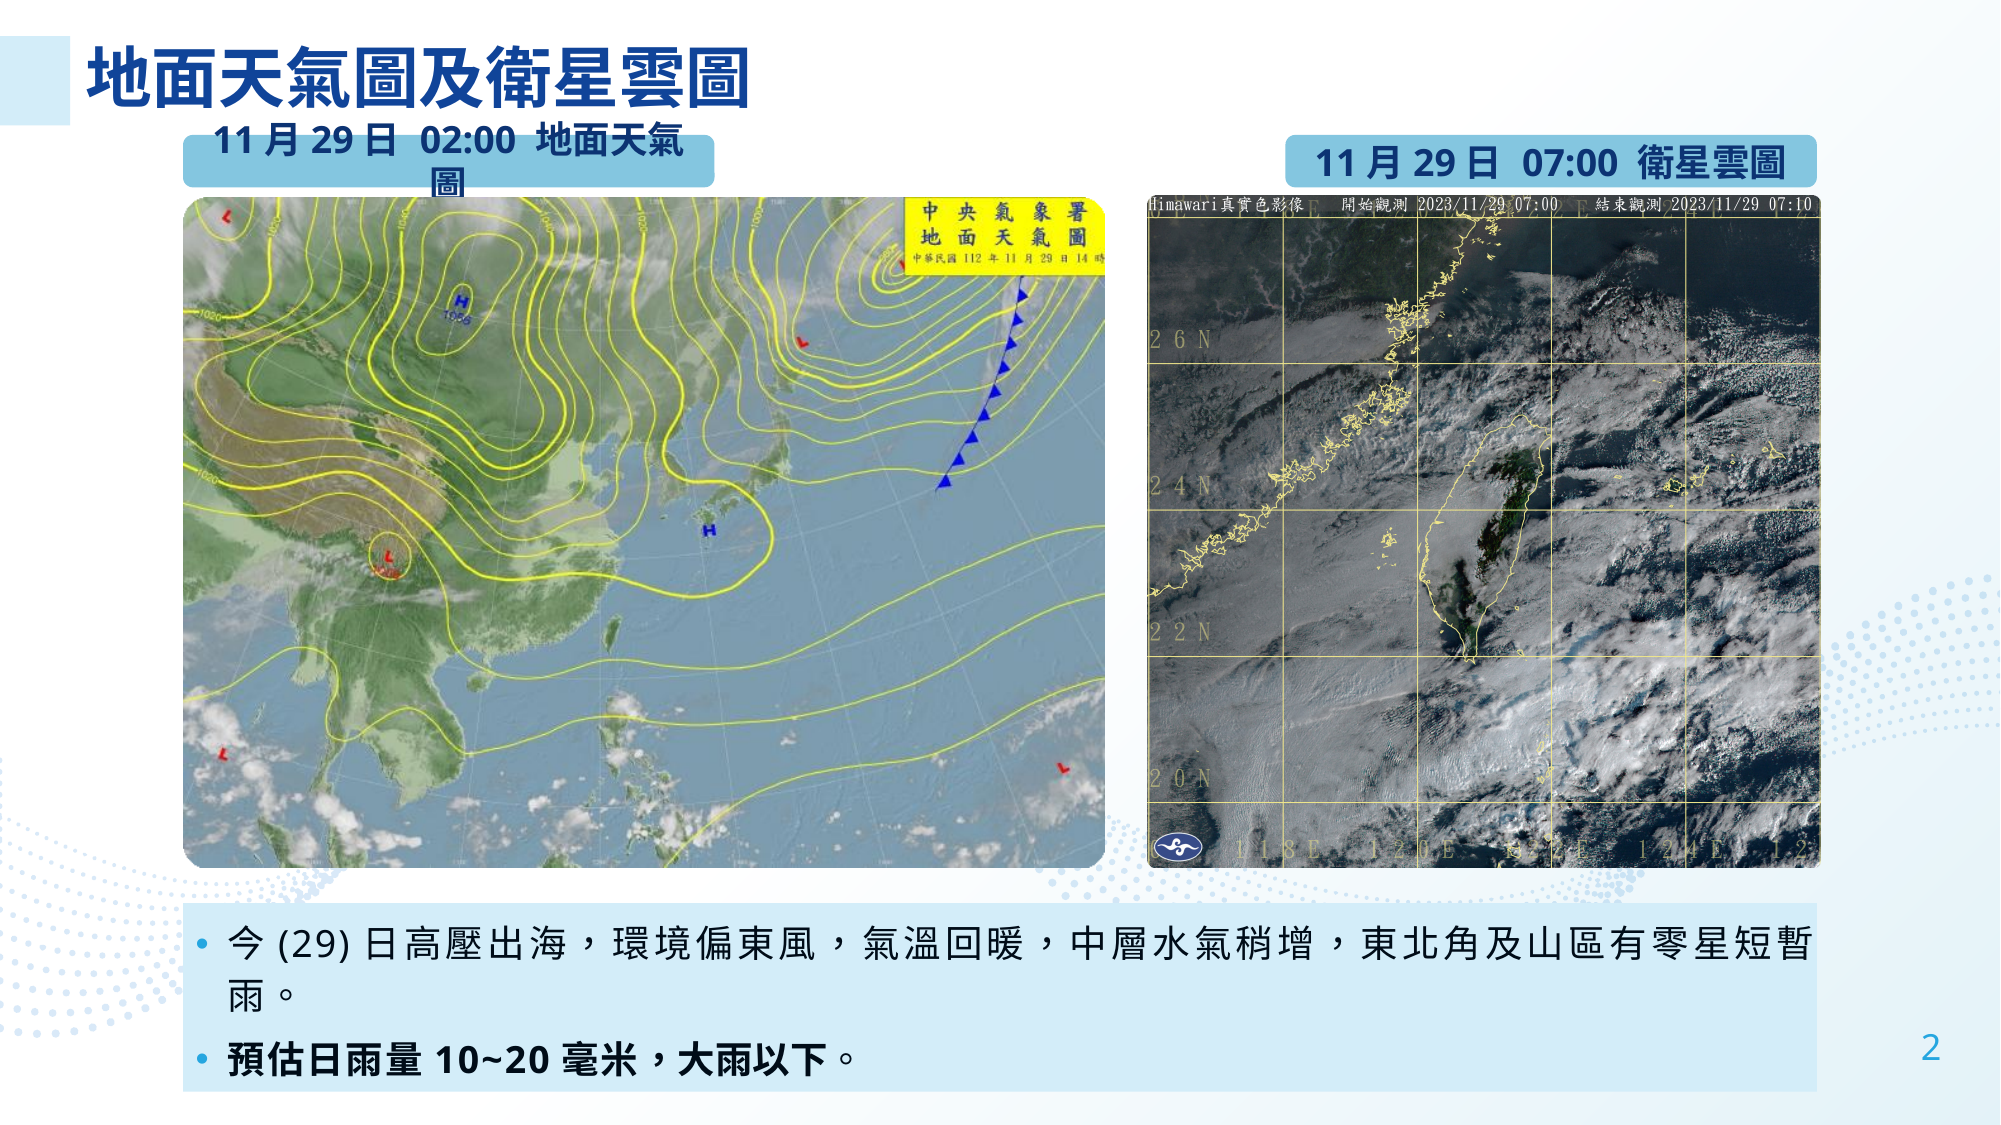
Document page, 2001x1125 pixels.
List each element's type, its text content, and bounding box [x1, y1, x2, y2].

picture [182, 197, 1105, 869]
picture [1147, 195, 1821, 869]
list 今(29)日高壓出海，環境偏東風，氣溫回暖，中層水氣稍增，東北角及山區有零星短暫雨。 預估日雨量10~20毫米，大雨以下。 [183, 903, 1817, 1092]
text_box 11月29日 02:00 地面天氣圖 [183, 134, 715, 188]
text_box 11月29日 07:00 衛星雲圖 [1285, 134, 1817, 188]
slide_number 2 [1821, 1005, 1942, 1092]
